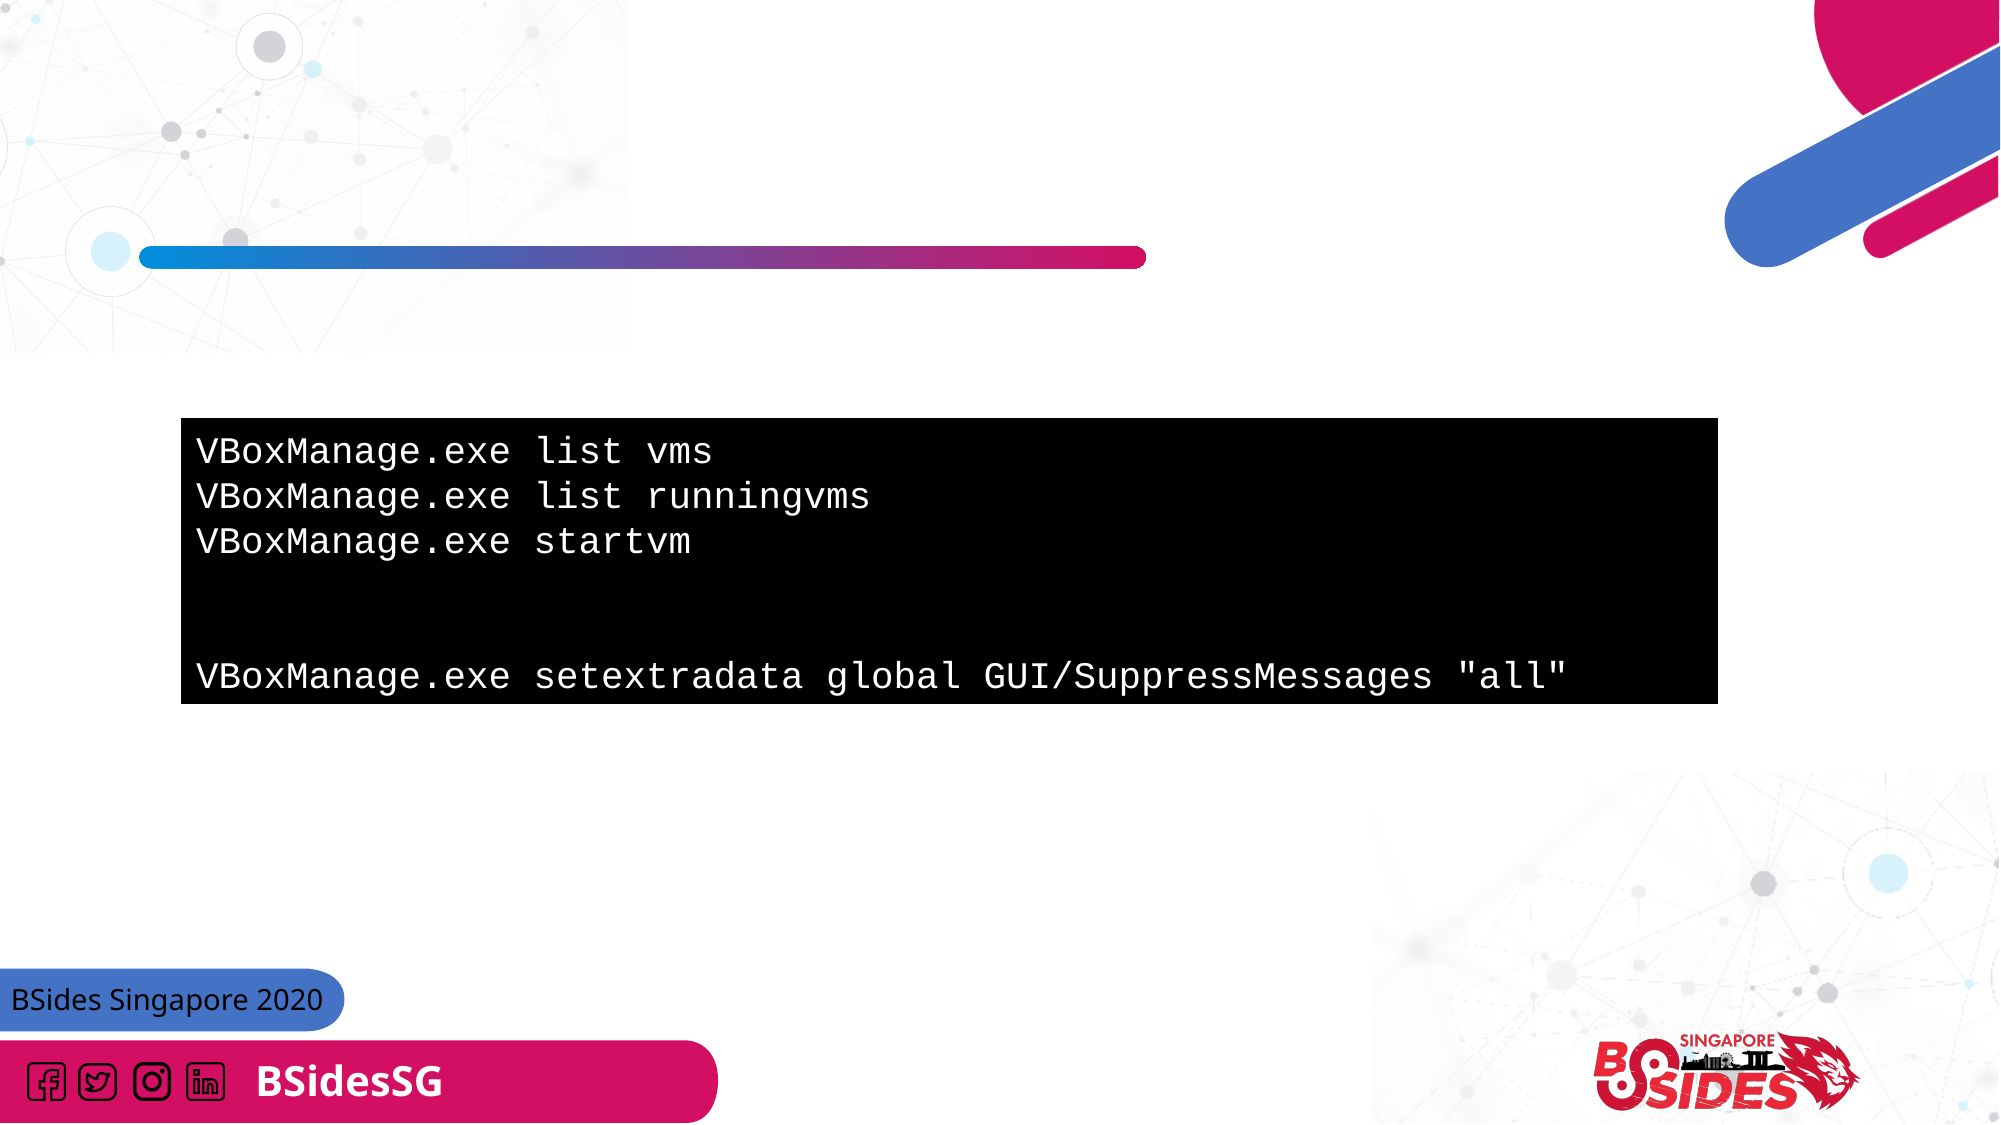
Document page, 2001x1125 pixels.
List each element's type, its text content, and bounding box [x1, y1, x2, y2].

picture [133, 1062, 171, 1101]
text_box VBoxManage.exe list vms VBoxManage.exe list runningvms VBoxManage.exe startvm VBoxManage.exe setextradata global GUI/SuppressMessages "all" [181, 418, 1718, 704]
picture [1814, 0, 2000, 116]
picture [186, 1062, 225, 1101]
picture [1863, 155, 1999, 259]
picture [1589, 1031, 1863, 1114]
list [137, 299, 1863, 1014]
picture [78, 1063, 117, 1101]
picture [27, 1062, 66, 1101]
